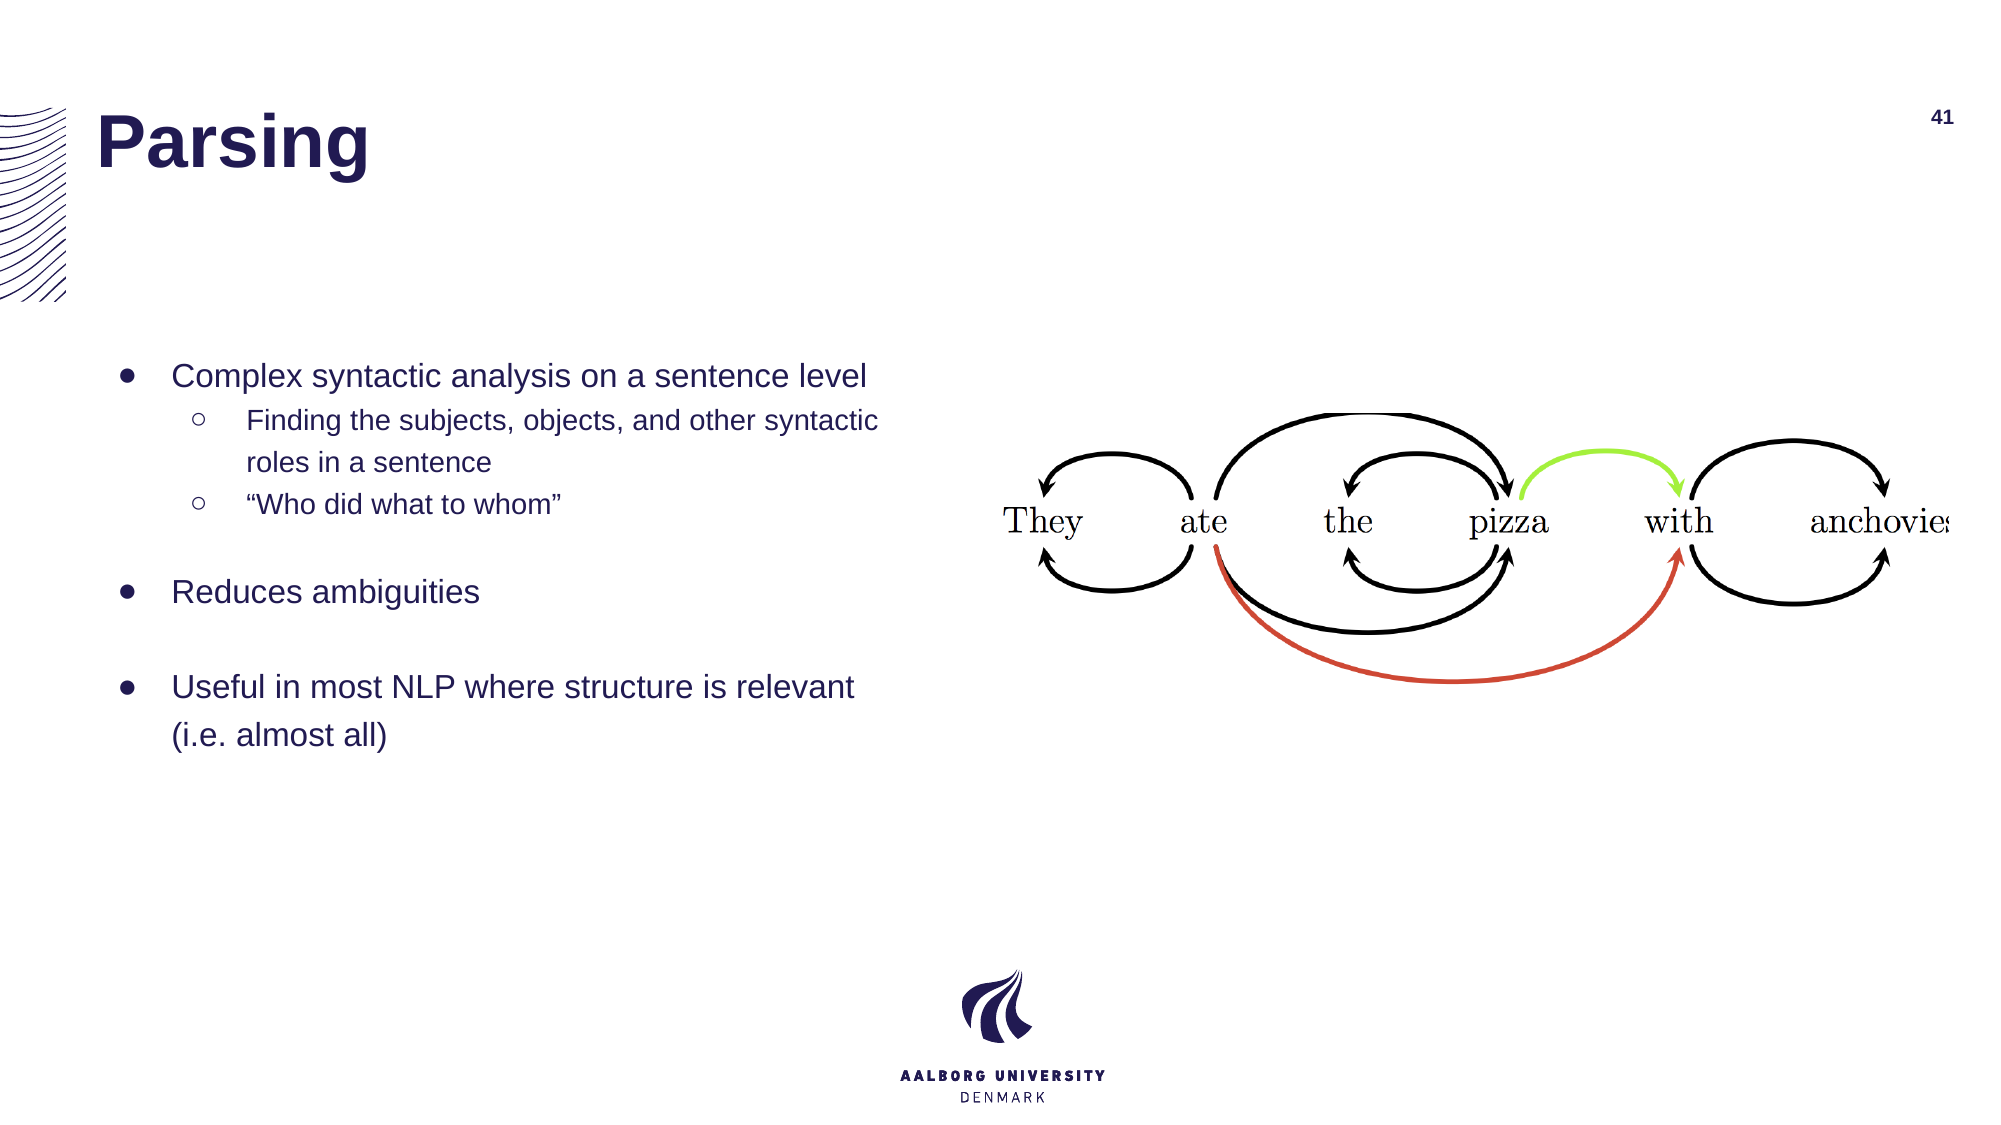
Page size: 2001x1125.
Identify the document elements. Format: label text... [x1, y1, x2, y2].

title Parsing [96, 60, 935, 303]
picture [1001, 413, 1949, 691]
slide_number ‹#› [1860, 97, 1954, 135]
list Complex syntactic analysis on a sentence level Finding the subjects, objects, and other syntactic roles in a sentence “Who did what to whom” Reduces ambiguities Useful in most NLP where structure is relevant (i.e. almost all) [96, 338, 935, 947]
